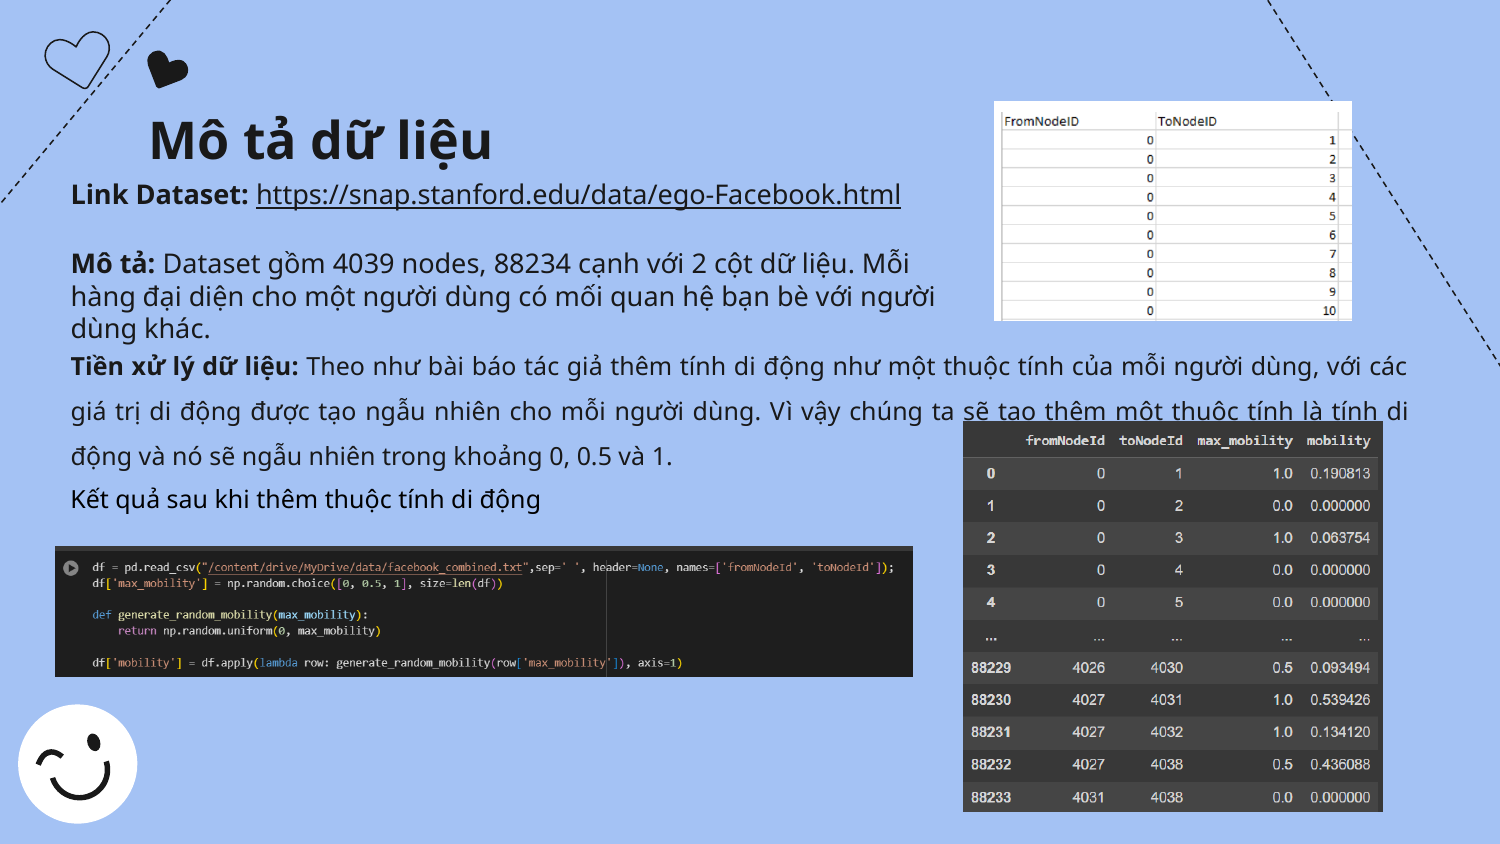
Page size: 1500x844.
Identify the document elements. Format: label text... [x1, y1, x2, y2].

subtitle Link Dataset: https://snap.stanford.edu/data/ego-Facebook.html Mô tả: Dataset gồm 4039 nodes, 88234 cạnh với 2 cột dữ liệu. Mỗi hàng đại diện cho một người dùng có mối quan hệ bạn bè với người dùng khác. [55, 162, 964, 320]
picture [963, 421, 1383, 812]
title Mô tả dữ liệu [133, 92, 932, 162]
picture [994, 100, 1352, 321]
text_box Kết quả sau khi thêm thuộc tính di động [55, 476, 842, 521]
text_box Tiền xử lý dữ liệu: Theo như bài báo tác giả thêm tính di động như một thuộc tính của mỗi người dùng, với các giá trị di động được tạo ngẫu nhiên cho mỗi người dùng. Vì vậy chúng ta sẽ tạo thêm một thuộc tính là tính di động và nó sẽ ngẫu nhiên trong khoảng 0, 0.5 và 1. [55, 320, 1424, 477]
picture [55, 546, 914, 678]
